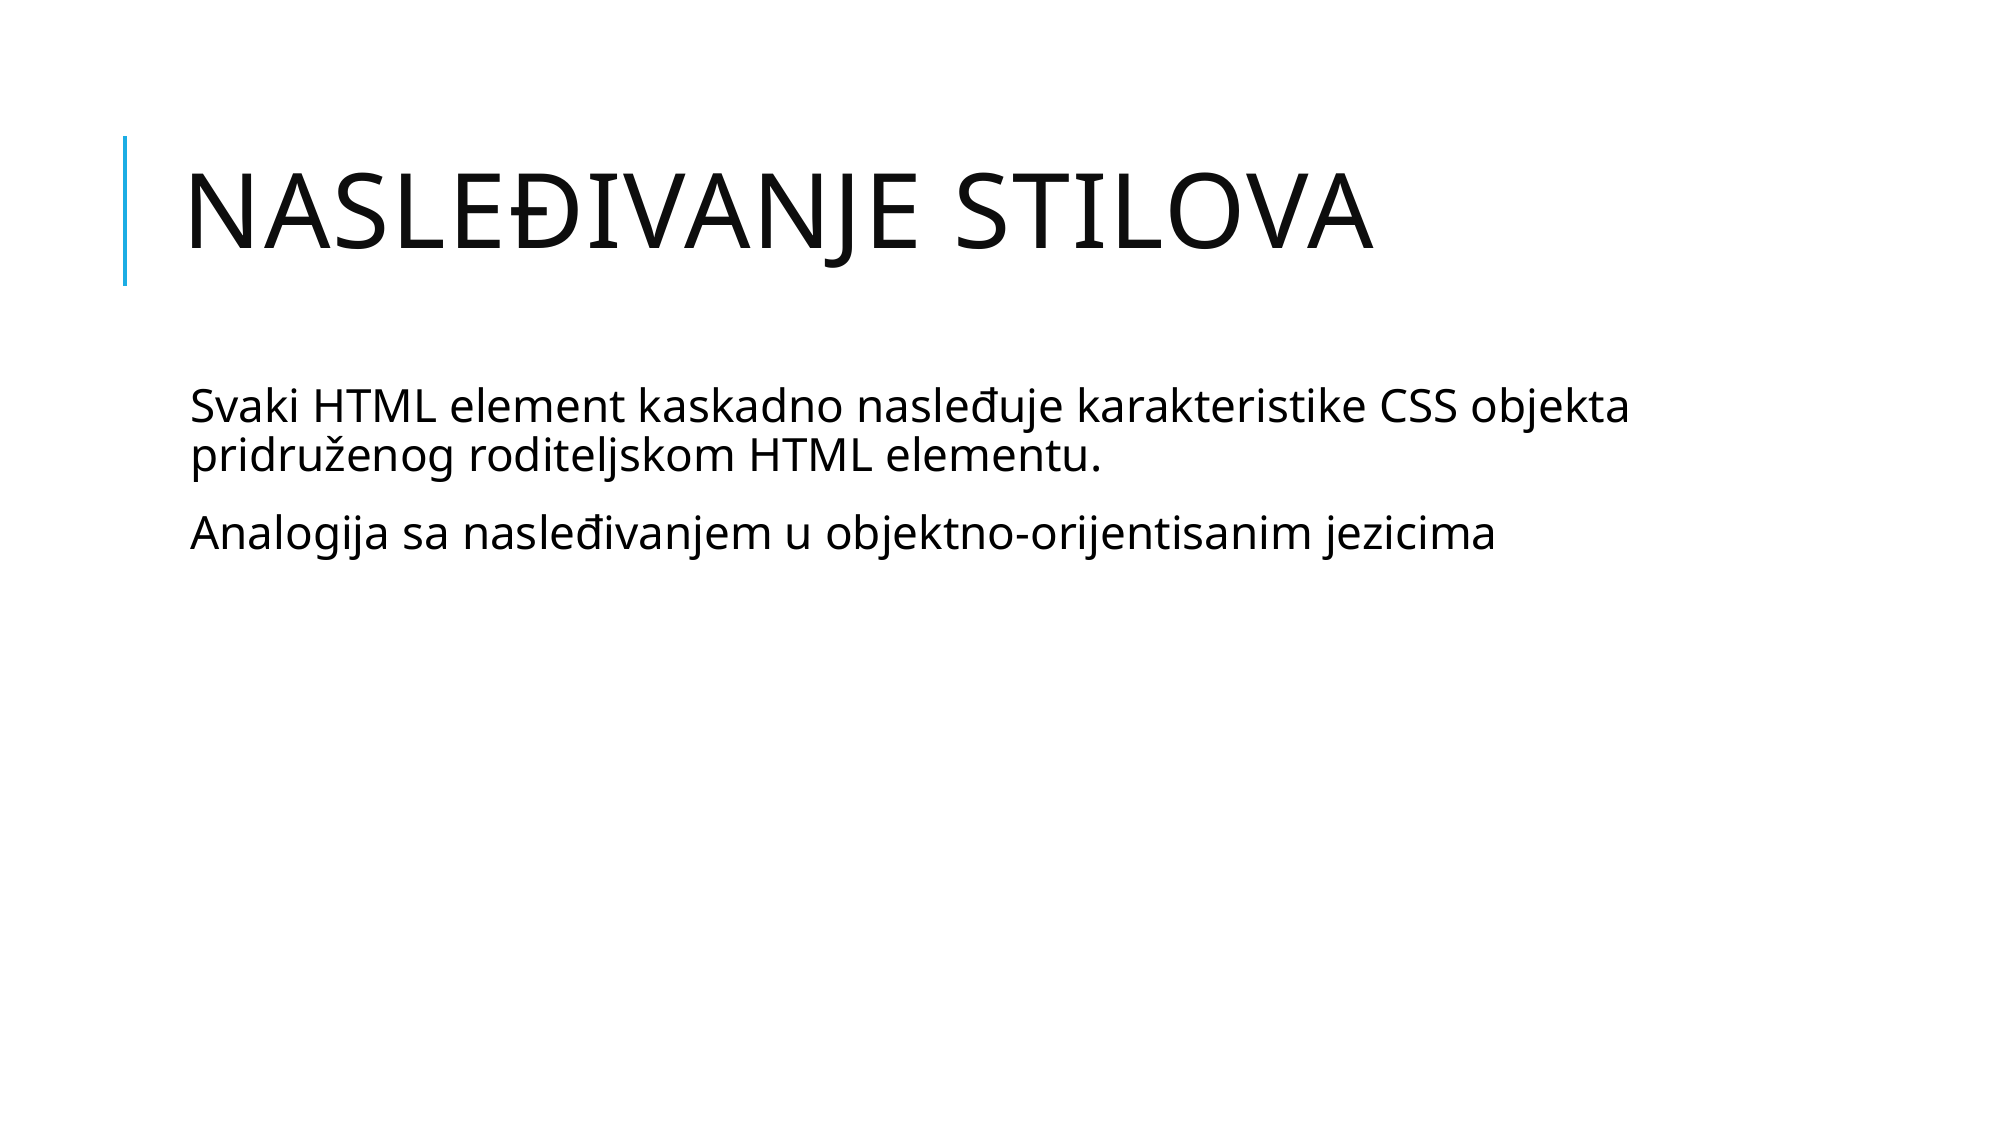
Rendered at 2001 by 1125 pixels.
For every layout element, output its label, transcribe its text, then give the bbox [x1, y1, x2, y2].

title Nasleđivanje stilova [168, 96, 1763, 342]
list Svaki HTML element kaskadno nasleđuje karakteristike CSS objekta pridruženog roditeljskom HTML elementu. Analogija sa nasleđivanjem u objektno-orijentisanim jezicima [168, 375, 1763, 1035]
